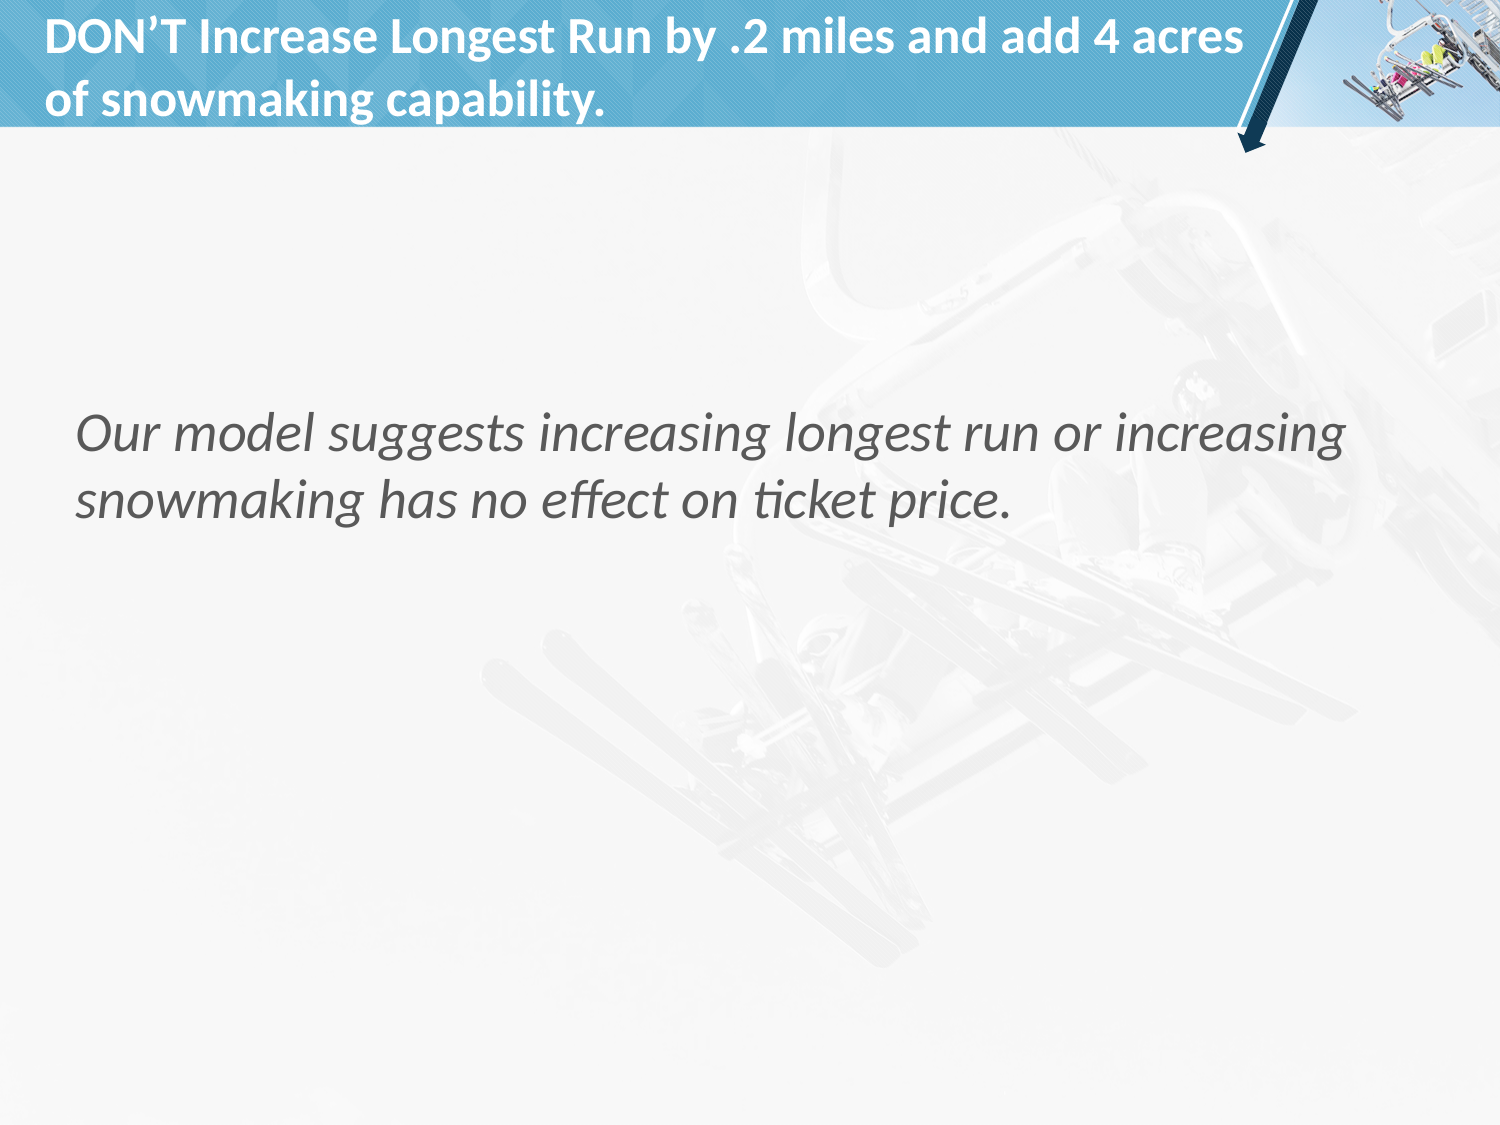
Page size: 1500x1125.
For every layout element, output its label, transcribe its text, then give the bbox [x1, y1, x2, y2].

list Our model suggests increasing longest run or increasing snowmaking has no effect on ticket price. [60, 387, 1440, 856]
picture [0, 0, 1500, 1125]
title DON’T Increase Longest Run by .2 miles and add 4 acres of snowmaking capability. [29, 0, 1287, 130]
